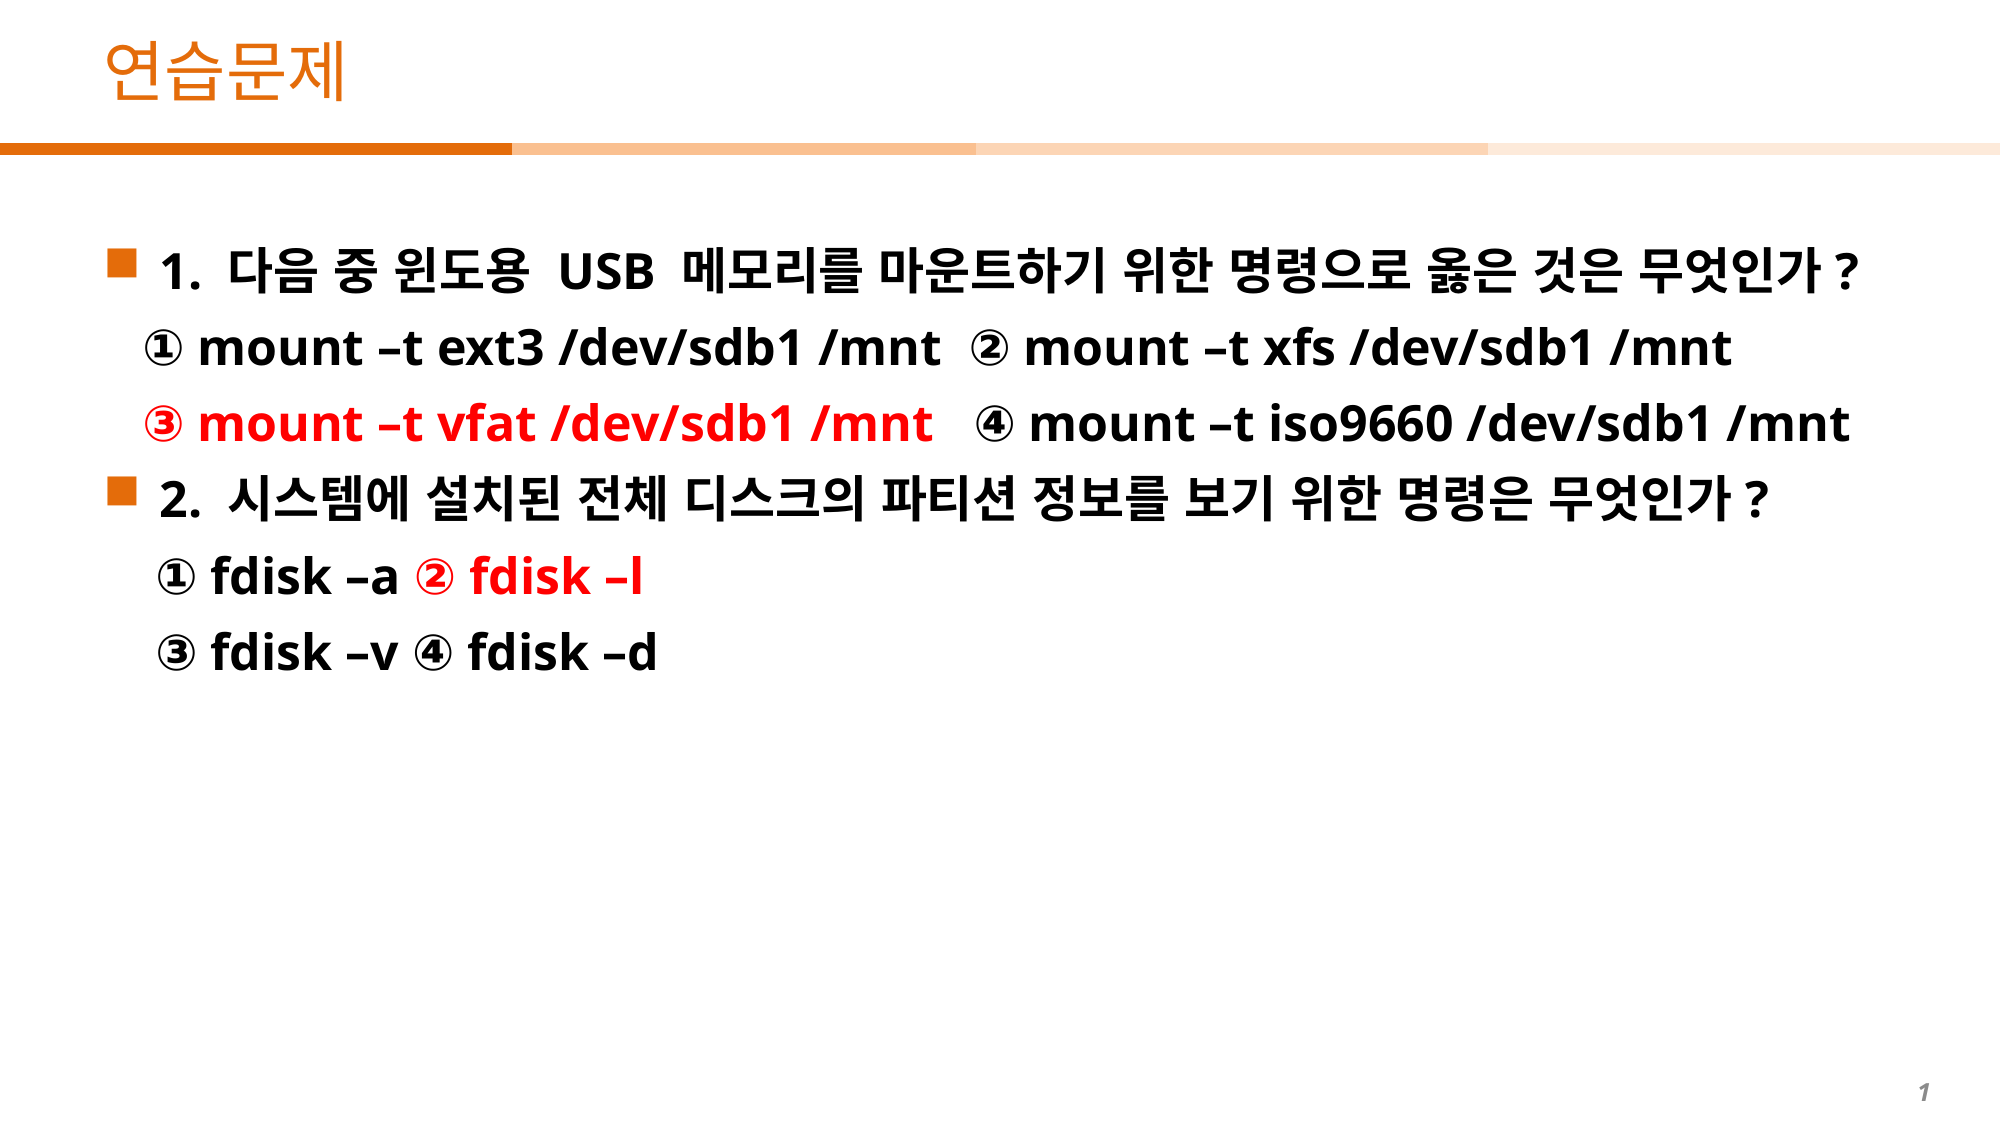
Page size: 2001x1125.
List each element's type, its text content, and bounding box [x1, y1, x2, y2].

list 1. 다음 중 윈도용 USB 메모리를 마운트하기 위한 명령으로 옳은 것은 무엇인가? ① mount –t ext3 /dev/sdb1 /mnt ② mount –t xfs /dev/sdb1 /mnt ③ mount –t vfat /dev/sdb1 /mnt ④ mount –t iso9660 /dev/sdb1 /mnt 2. 시스템에 설치된 전체 디스크의 파티션 정보를 보기 위한 명령은 무엇인가? ① fdisk –a ② fdisk –l ③ fdisk –v ④ fdisk –d [88, 219, 1920, 842]
title 연습문제 [88, 18, 1920, 122]
